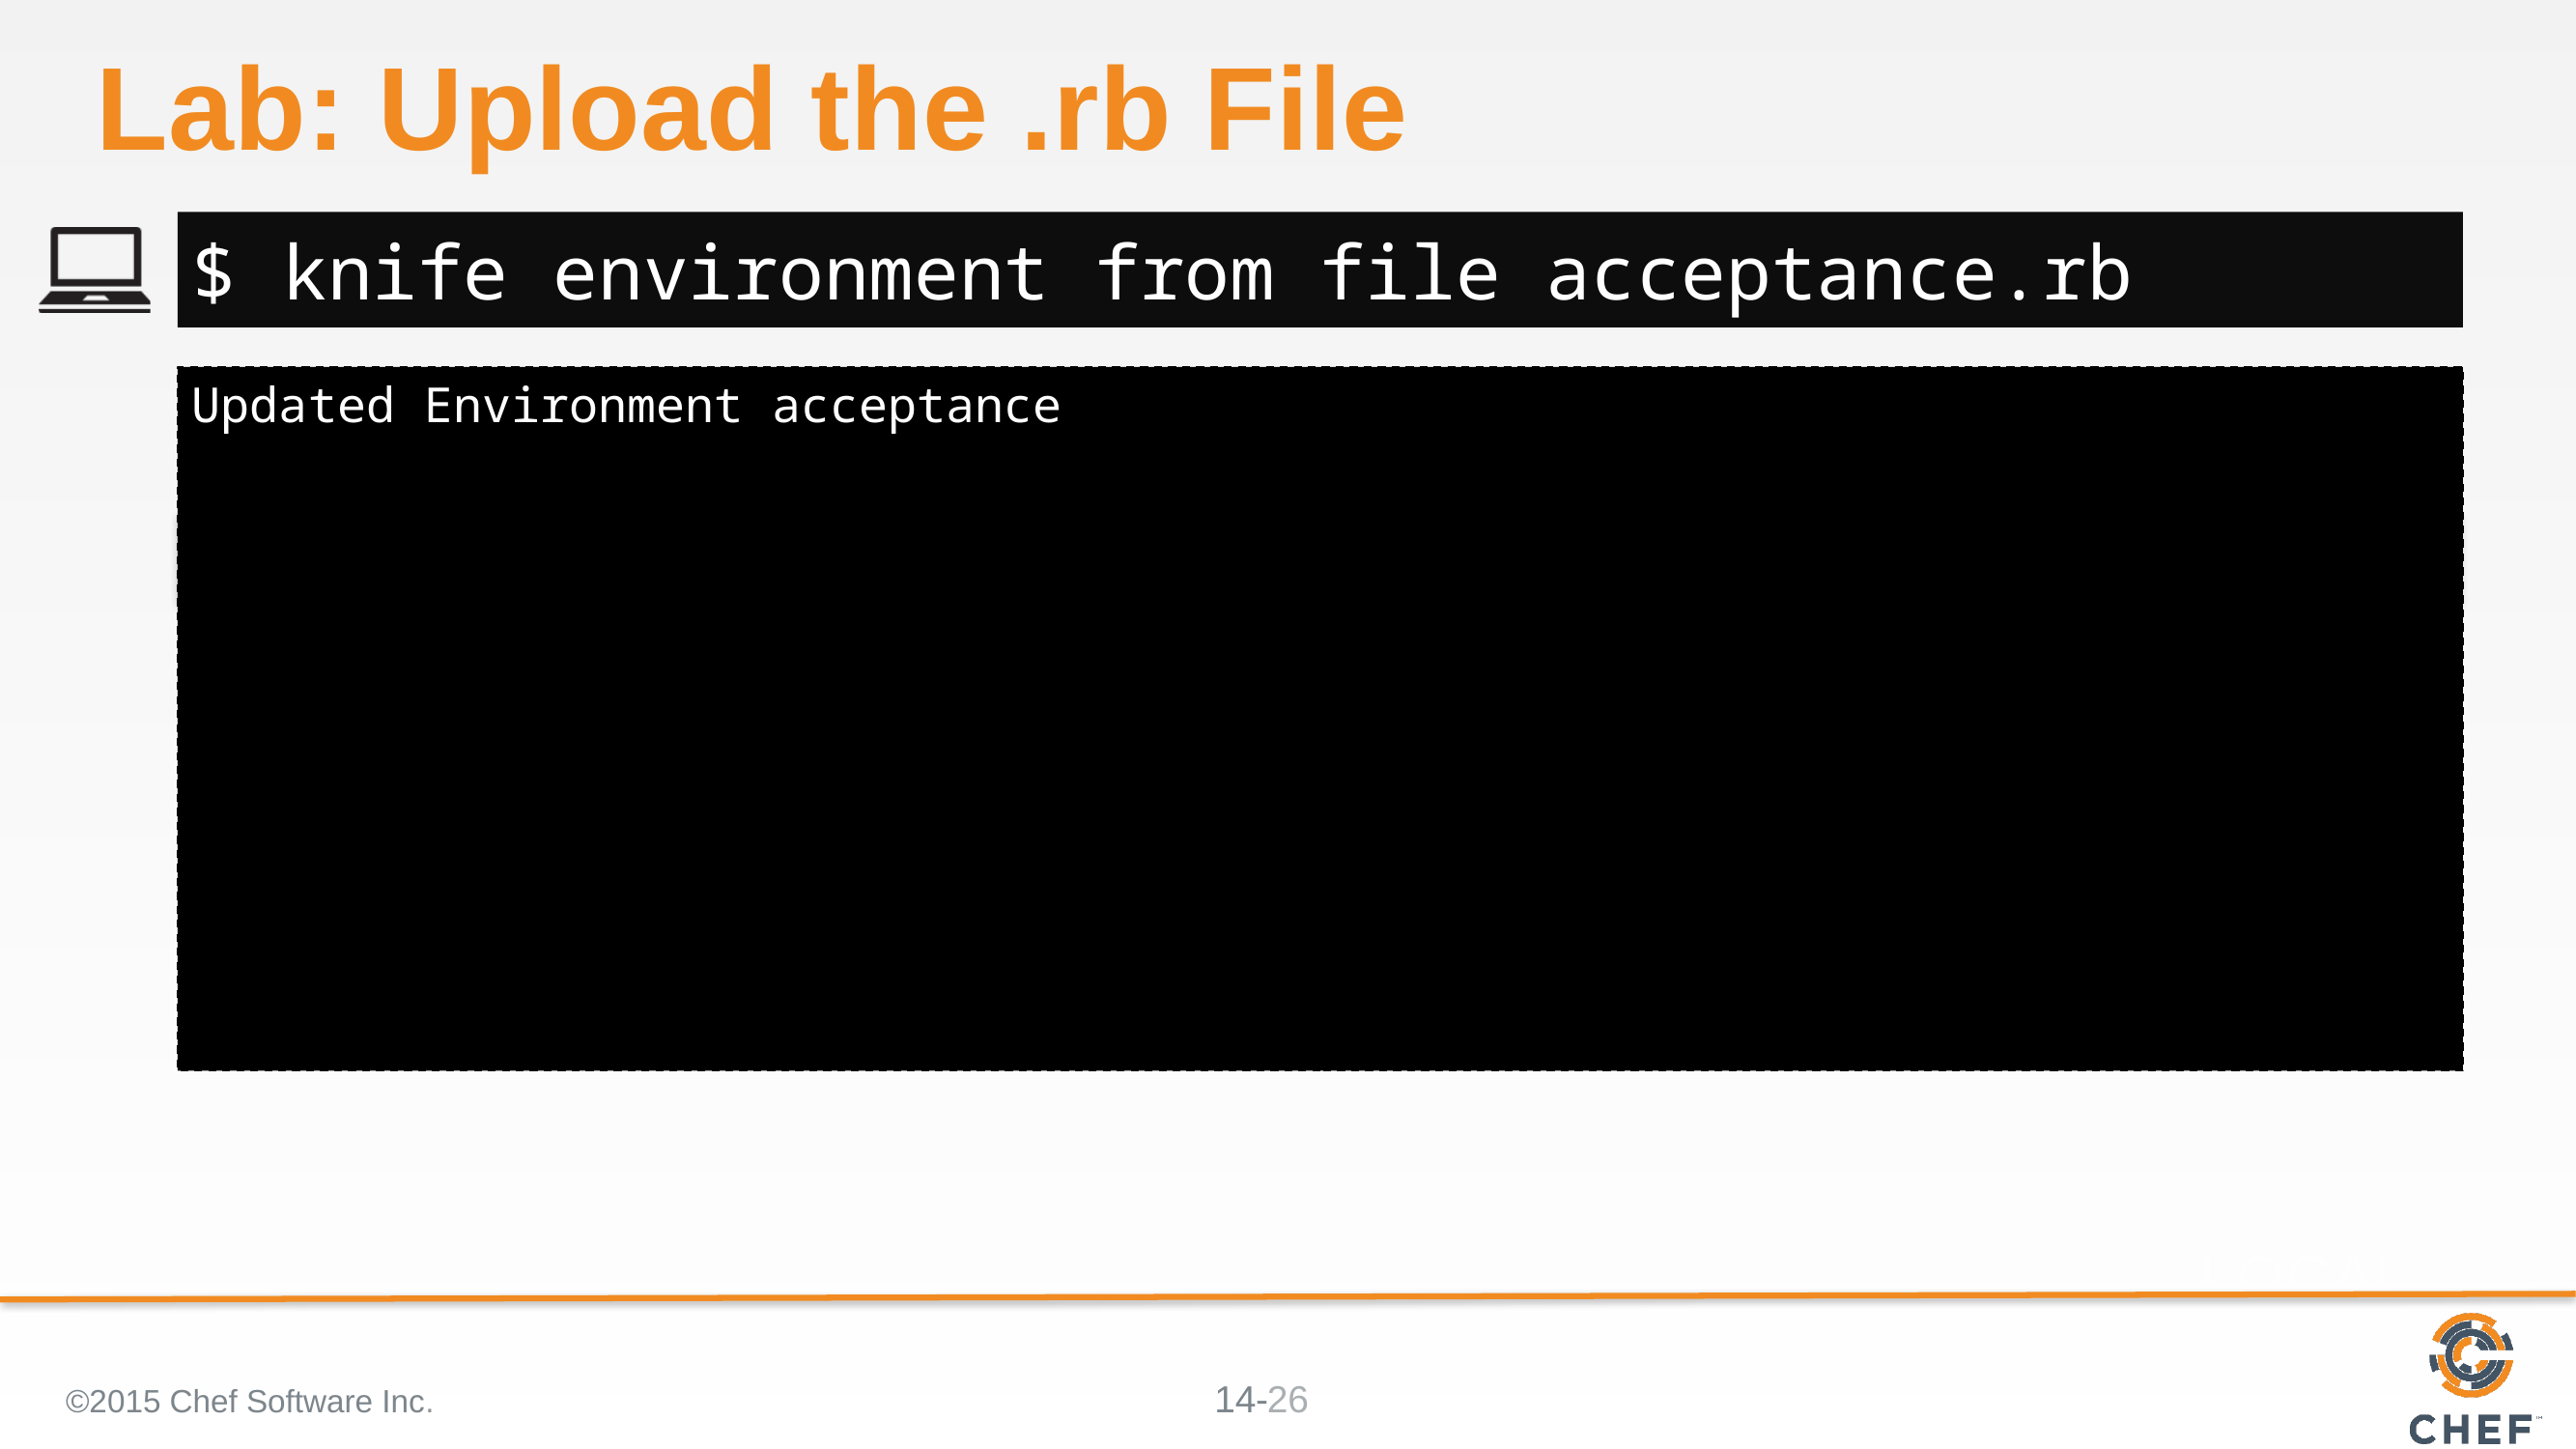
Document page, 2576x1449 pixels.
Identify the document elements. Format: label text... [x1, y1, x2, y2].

slide_number 26 [998, 1359, 1578, 1437]
list Updated Environment acceptance [177, 366, 2464, 1071]
title Lab: Upload the .rb File [96, 48, 2463, 180]
list $ knife environment from file acceptance.rb [177, 212, 2463, 327]
footer ©2015 Chef Software Inc. [51, 1359, 952, 1440]
picture [2399, 1297, 2550, 1449]
